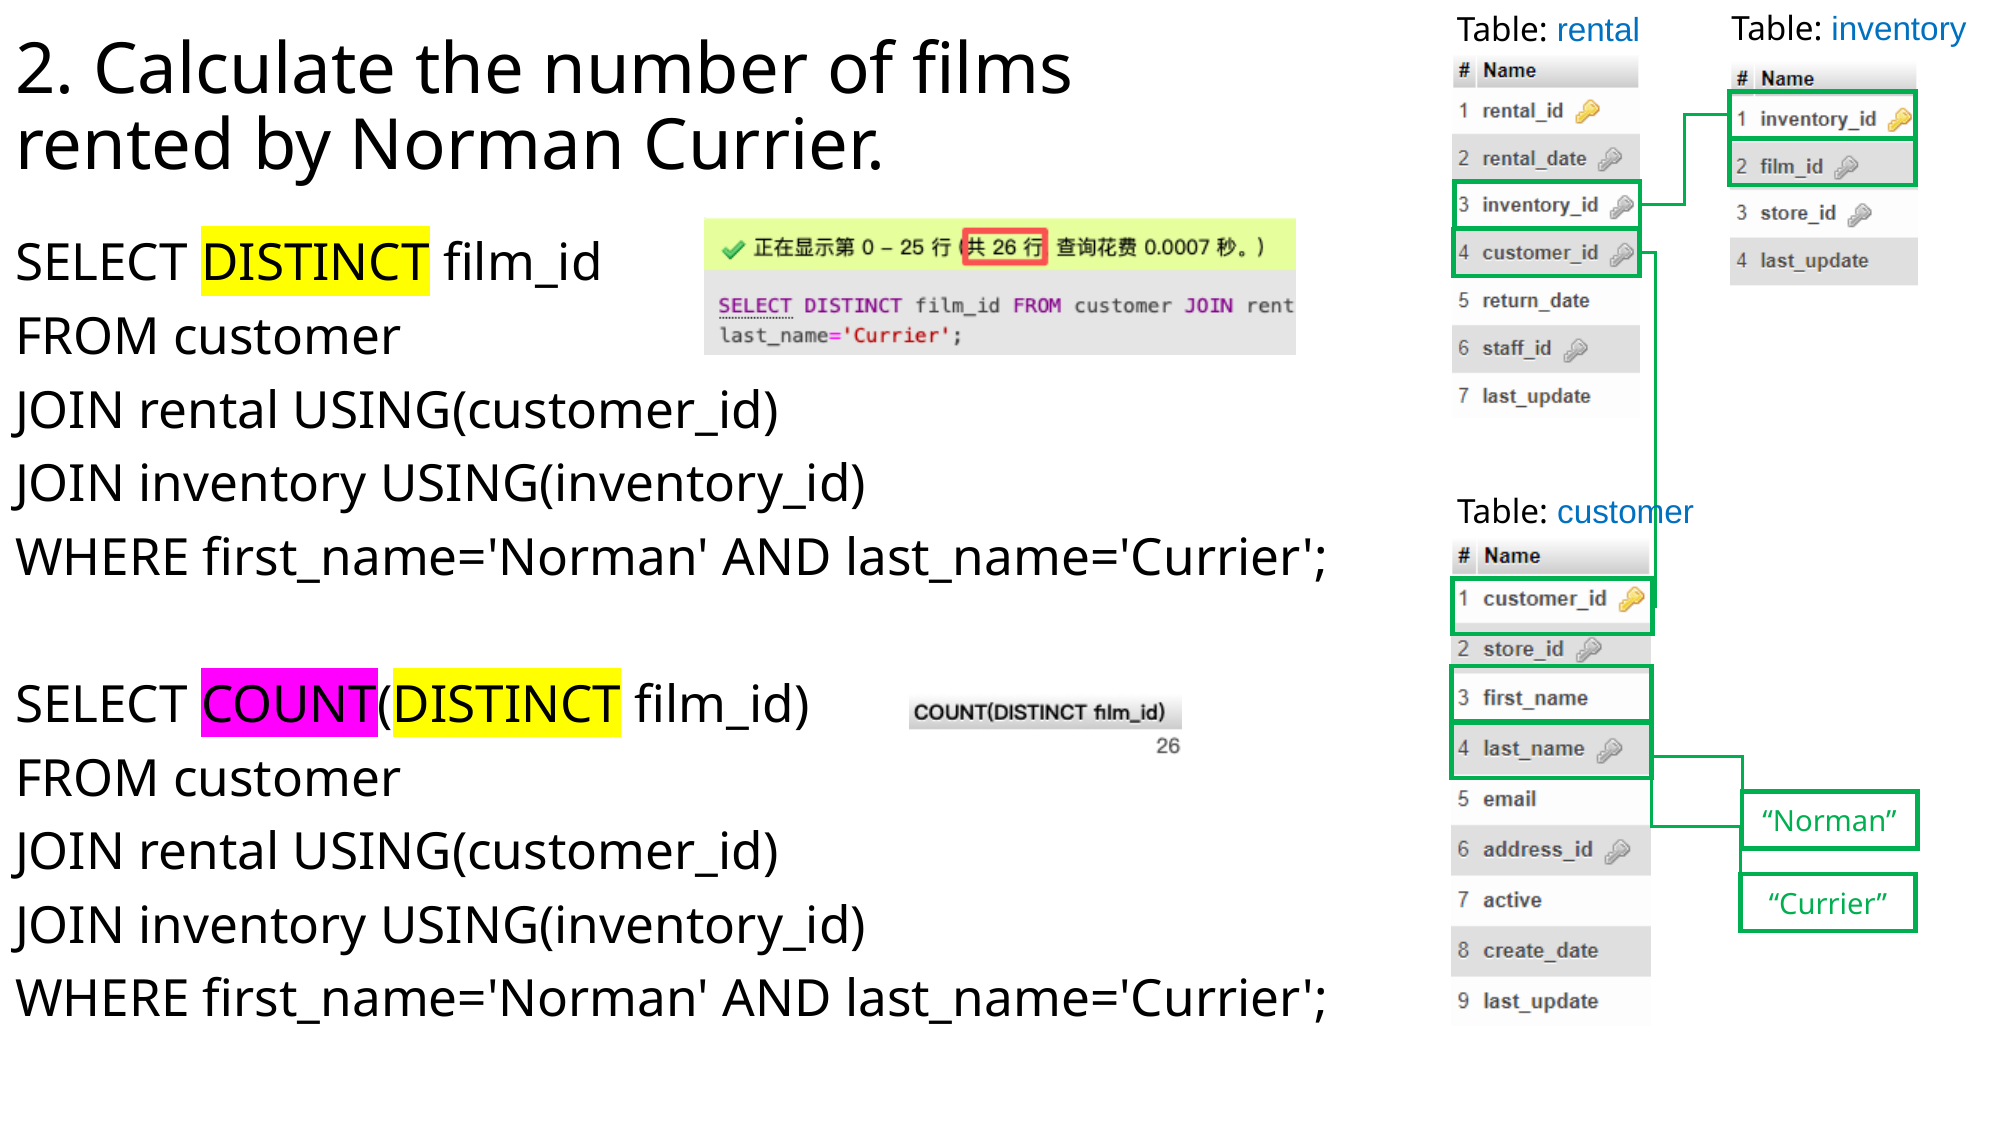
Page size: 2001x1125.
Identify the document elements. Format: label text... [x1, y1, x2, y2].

picture [704, 217, 1296, 355]
list SELECT DISTINCT film_id FROM customer JOIN rental USING(customer_id) JOIN inventory USING(inventory_id) WHERE first_name='Norman' AND last_name='Currier'; SELECT COUNT(DISTINCT film_id) FROM customer JOIN rental USING(customer_id) JOIN inventory USING(inventory_id) WHERE first_name='Norman' AND last_name='Currier'; [0, 229, 1380, 1125]
picture [909, 693, 1182, 766]
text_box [1443, 0, 2000, 1029]
title 2. Calculate the number of films rented by Norman Currier. [0, 0, 1147, 218]
